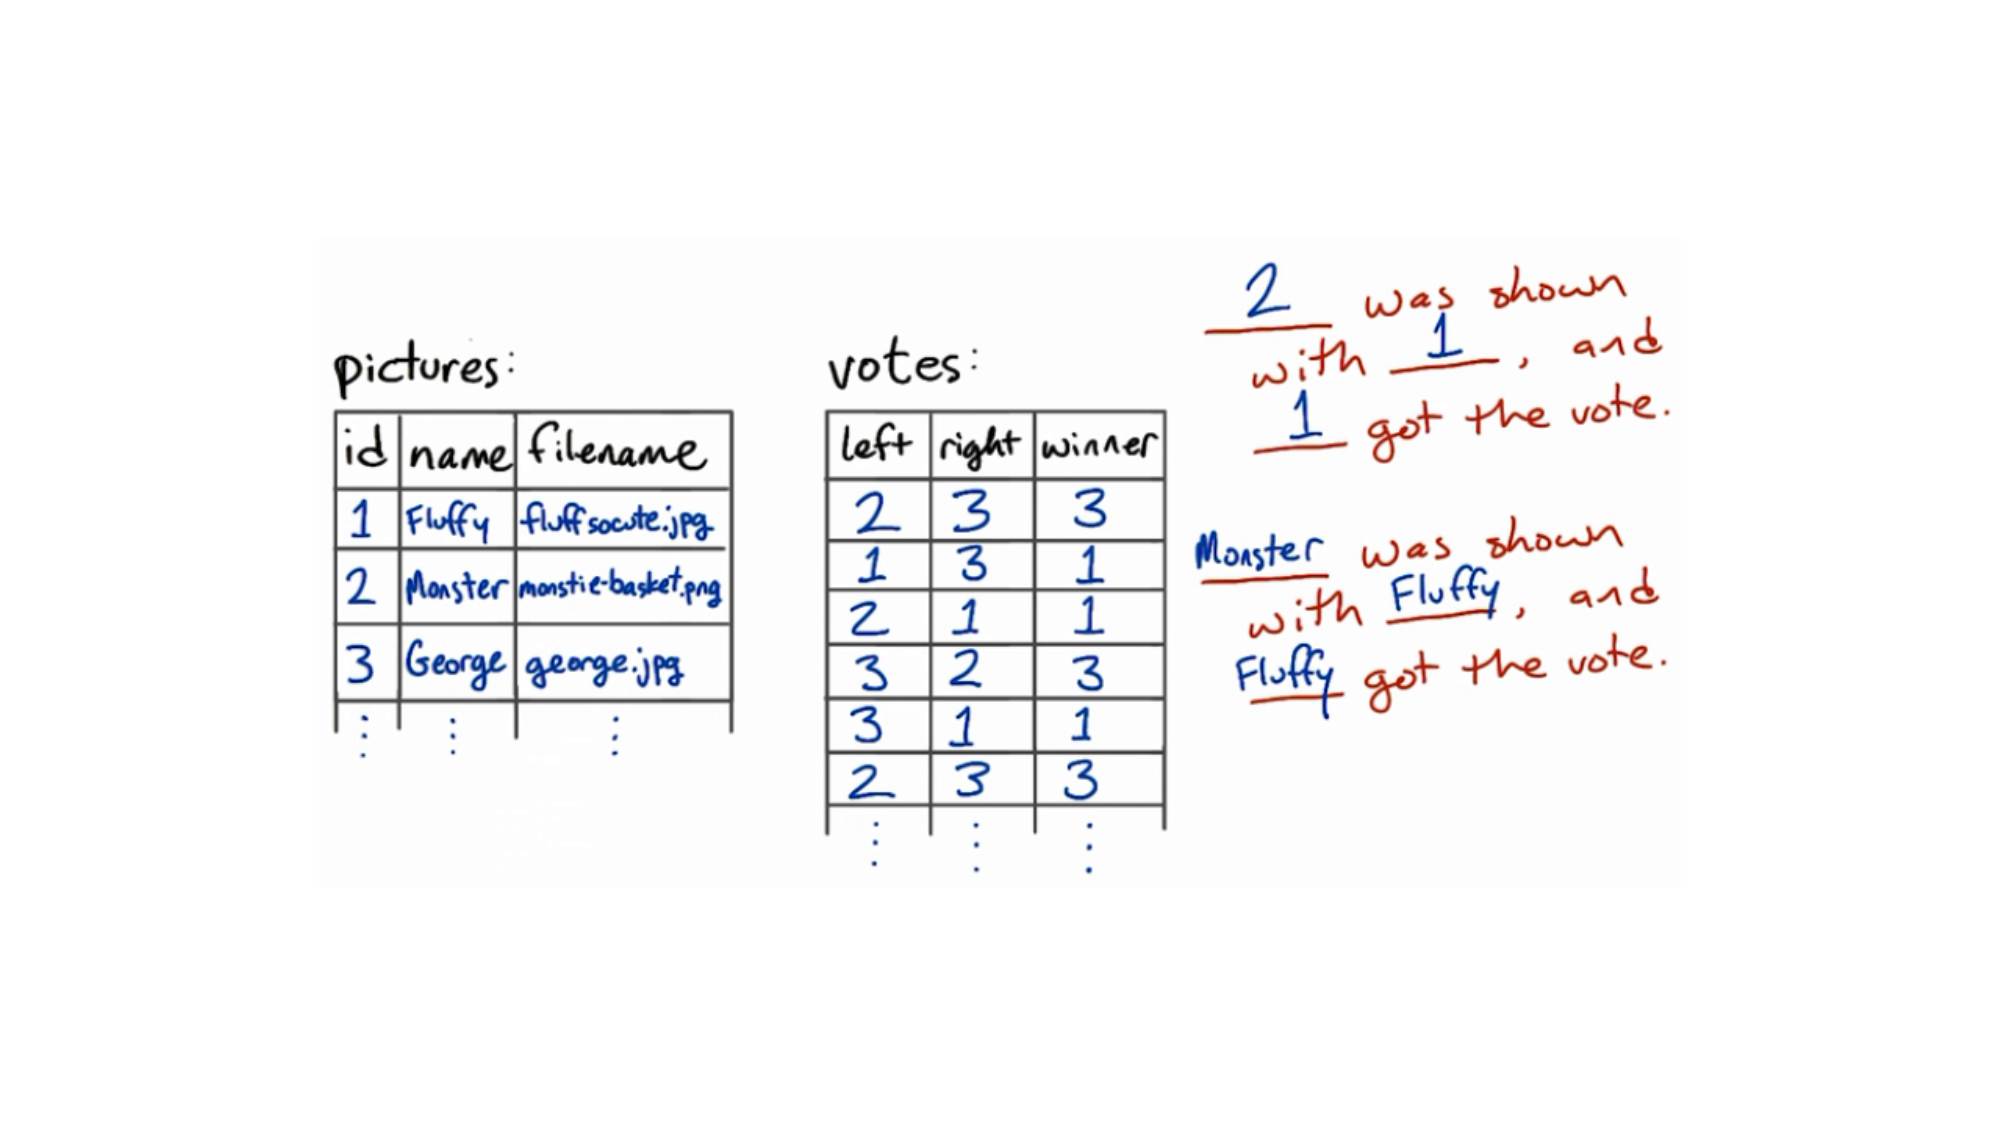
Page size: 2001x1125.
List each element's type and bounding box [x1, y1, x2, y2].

picture [319, 237, 1681, 888]
